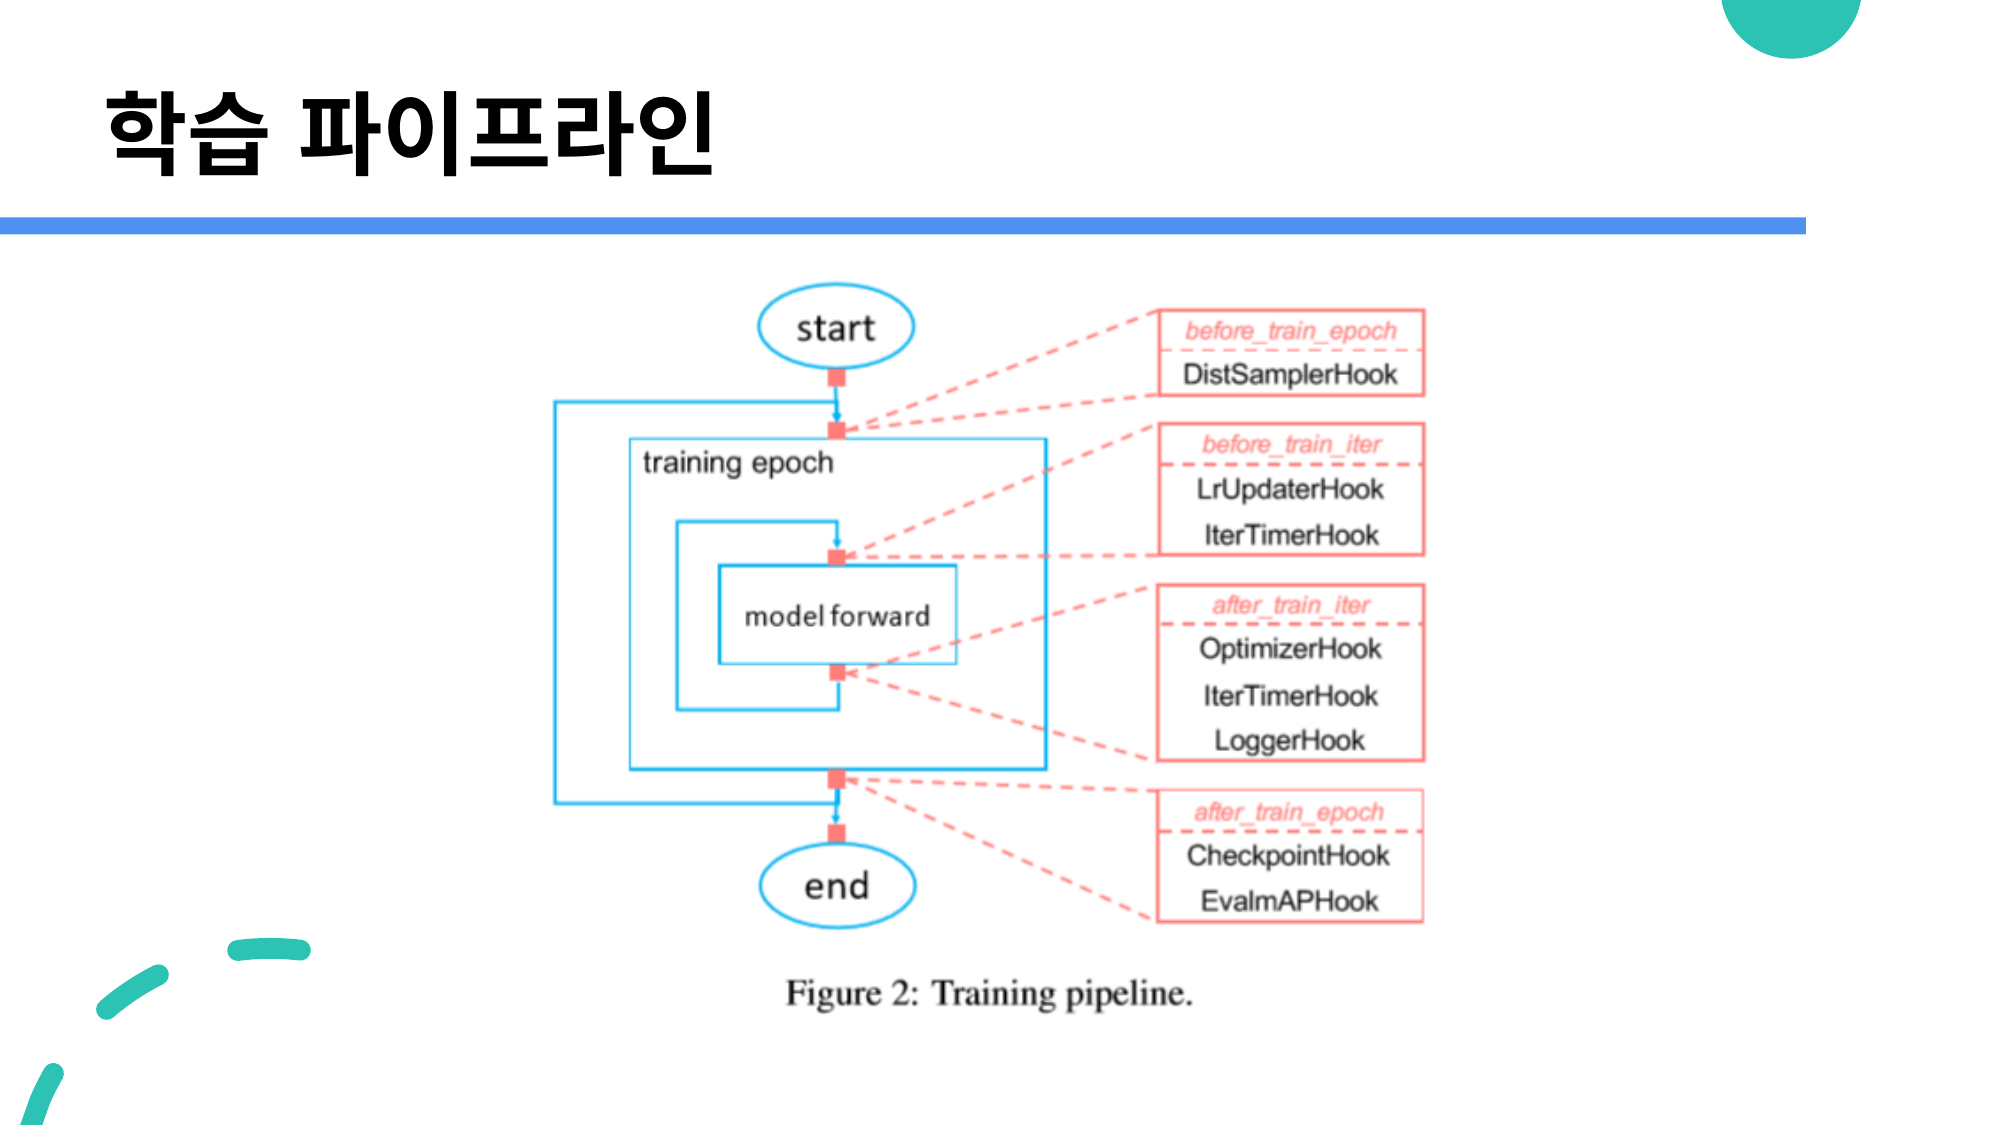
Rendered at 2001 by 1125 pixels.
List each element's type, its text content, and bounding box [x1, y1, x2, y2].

title 학습 파이프라인 [88, 59, 1806, 218]
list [500, 242, 1455, 1086]
